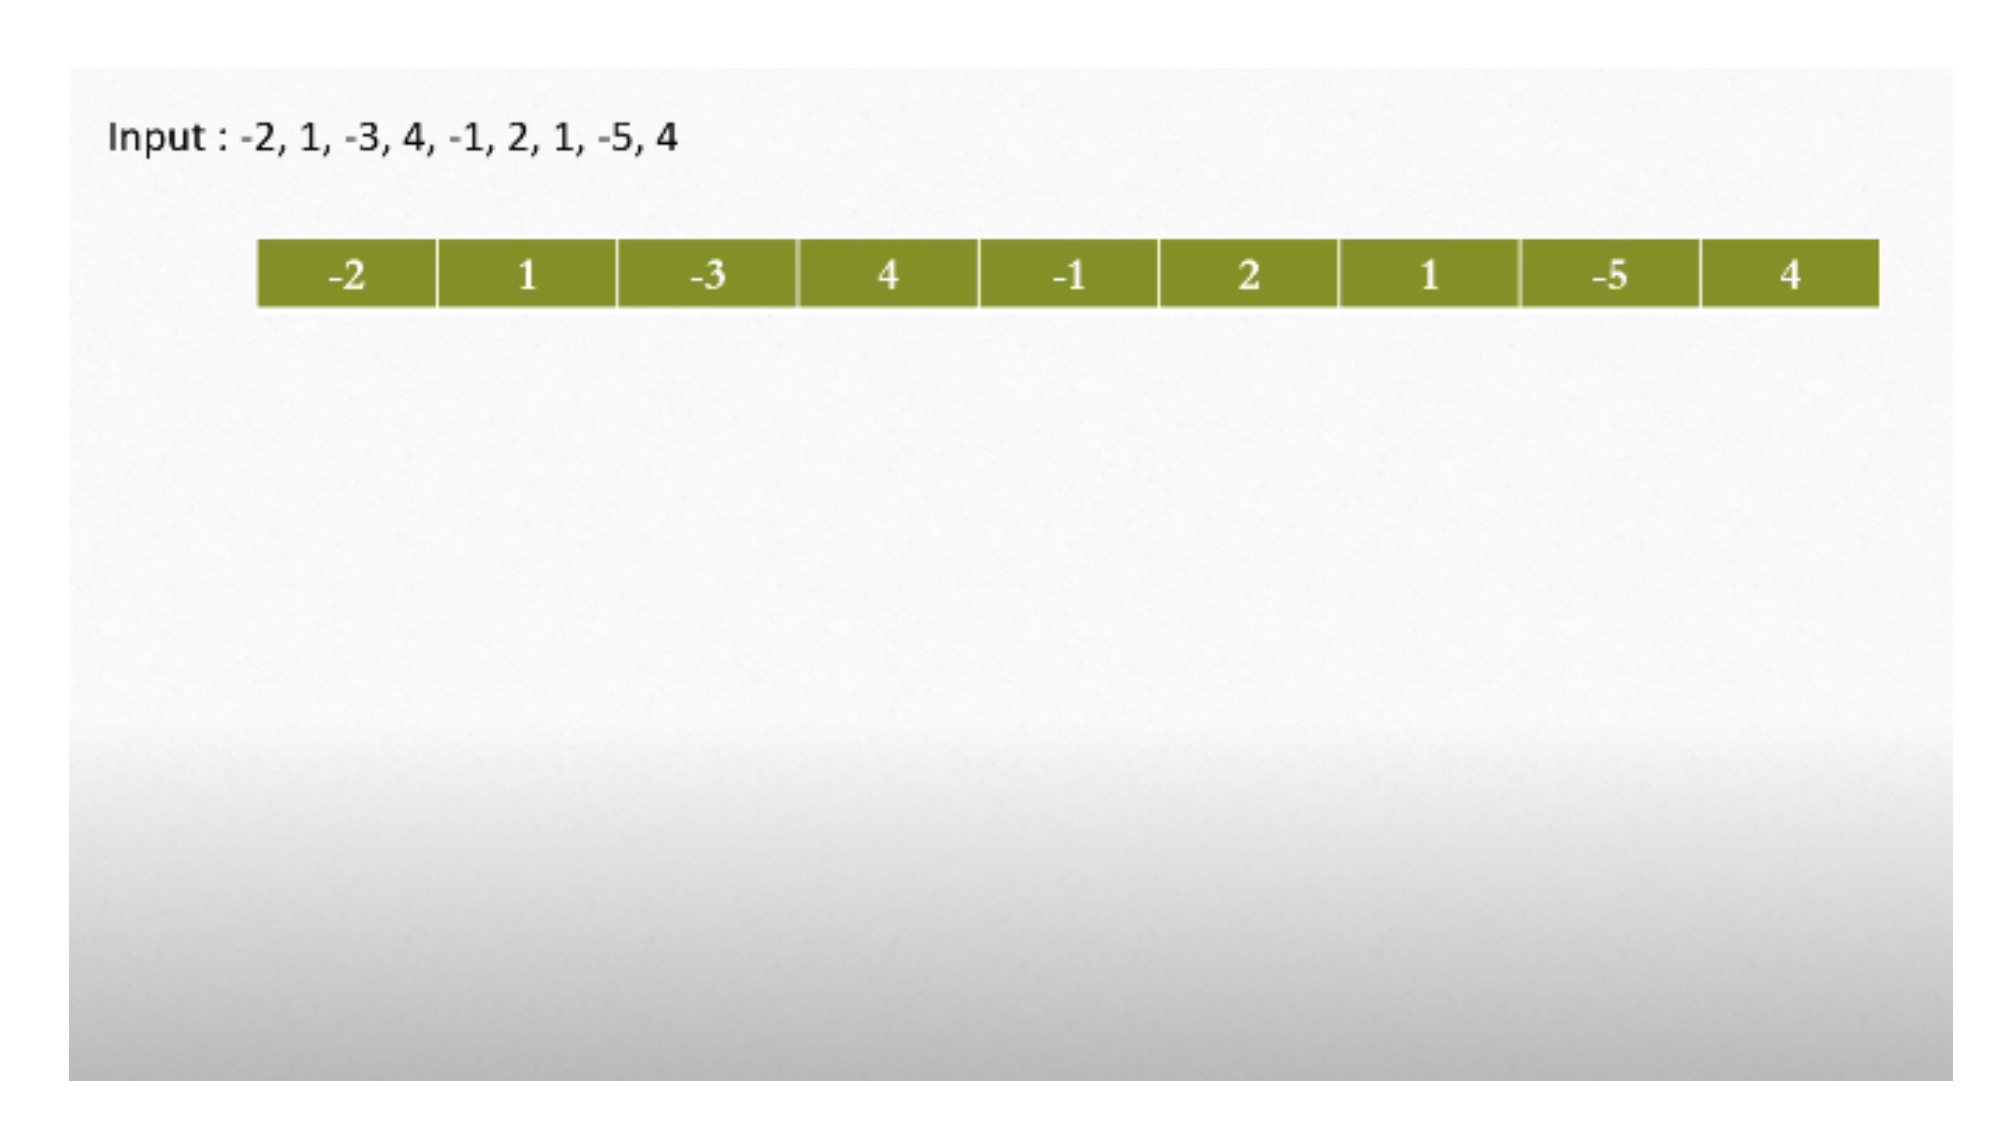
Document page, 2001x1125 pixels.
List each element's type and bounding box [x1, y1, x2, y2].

picture [69, 68, 1953, 1081]
